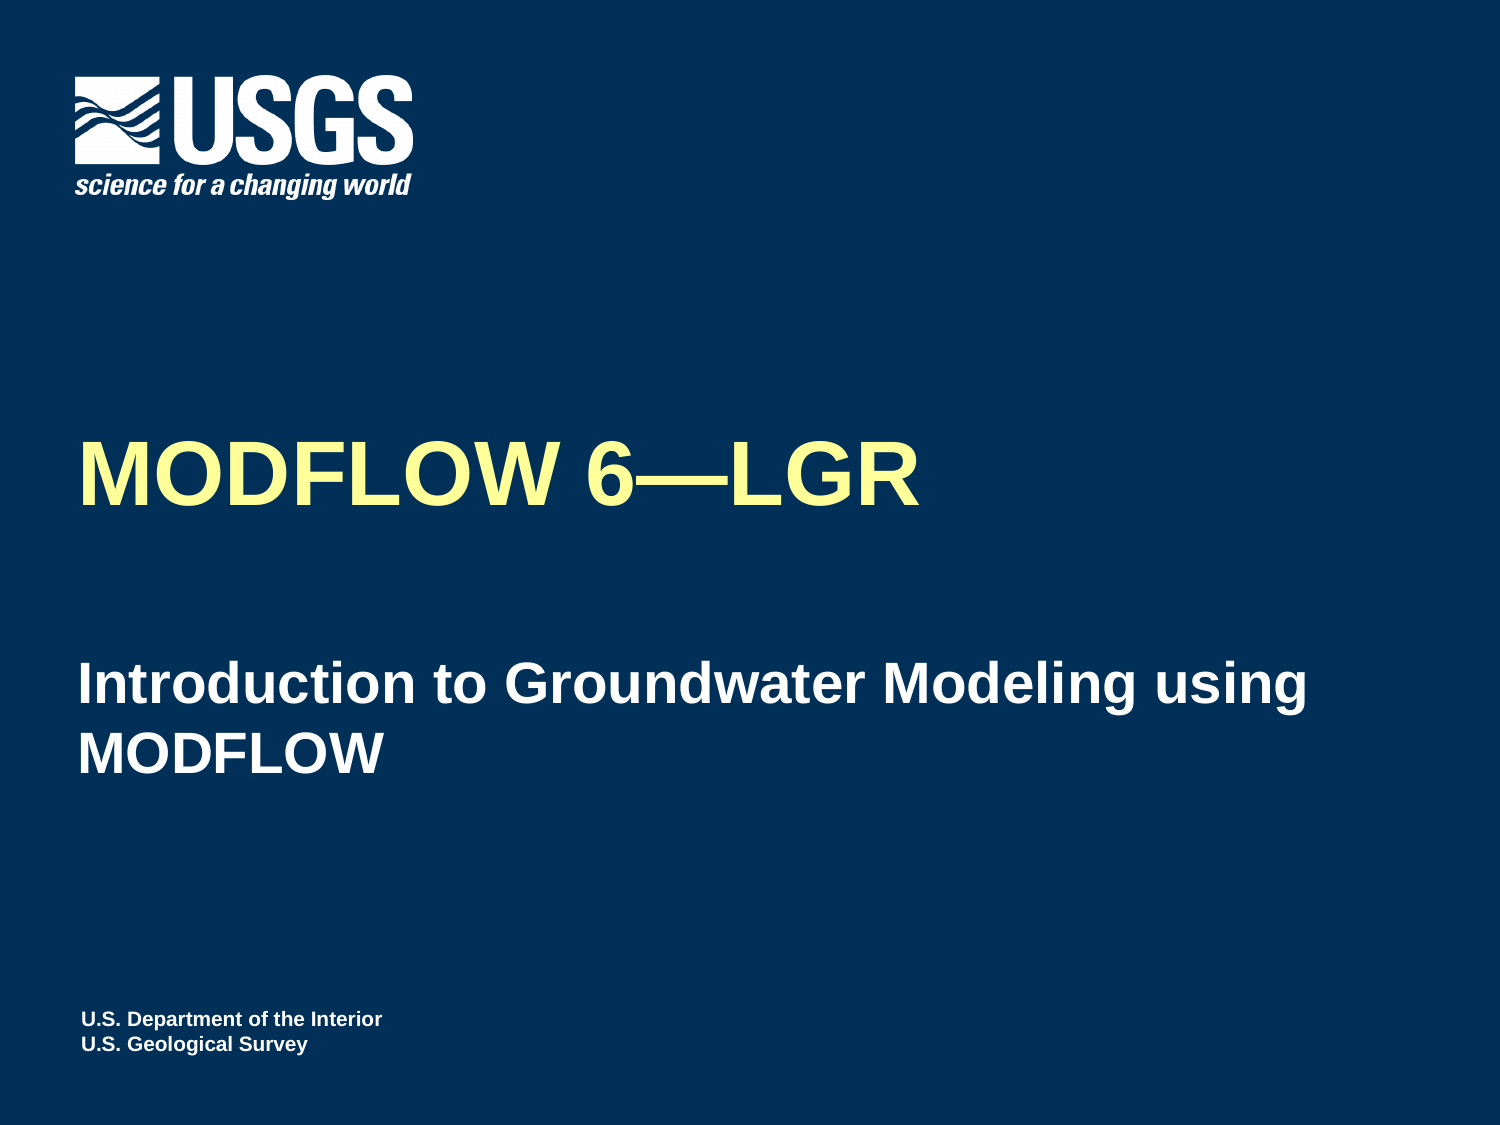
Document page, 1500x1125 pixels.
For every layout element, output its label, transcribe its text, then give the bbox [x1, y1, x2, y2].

title MODFLOW 6—LGR [62, 375, 1425, 563]
subtitle Introduction to Groundwater Modeling using MODFLOW [62, 637, 1425, 925]
